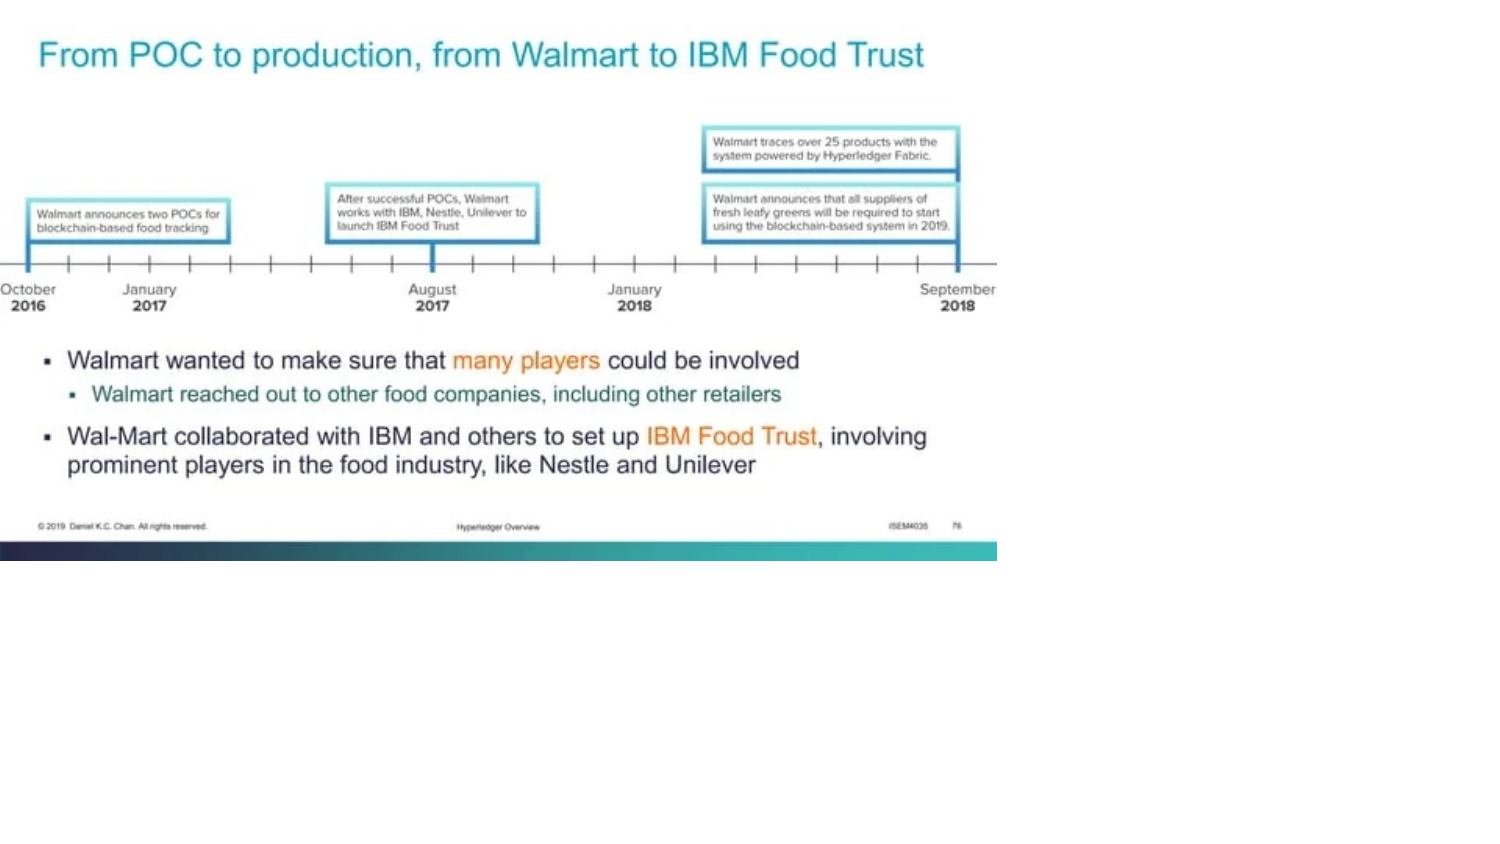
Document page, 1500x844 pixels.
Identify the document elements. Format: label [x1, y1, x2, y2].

picture [0, 0, 997, 562]
